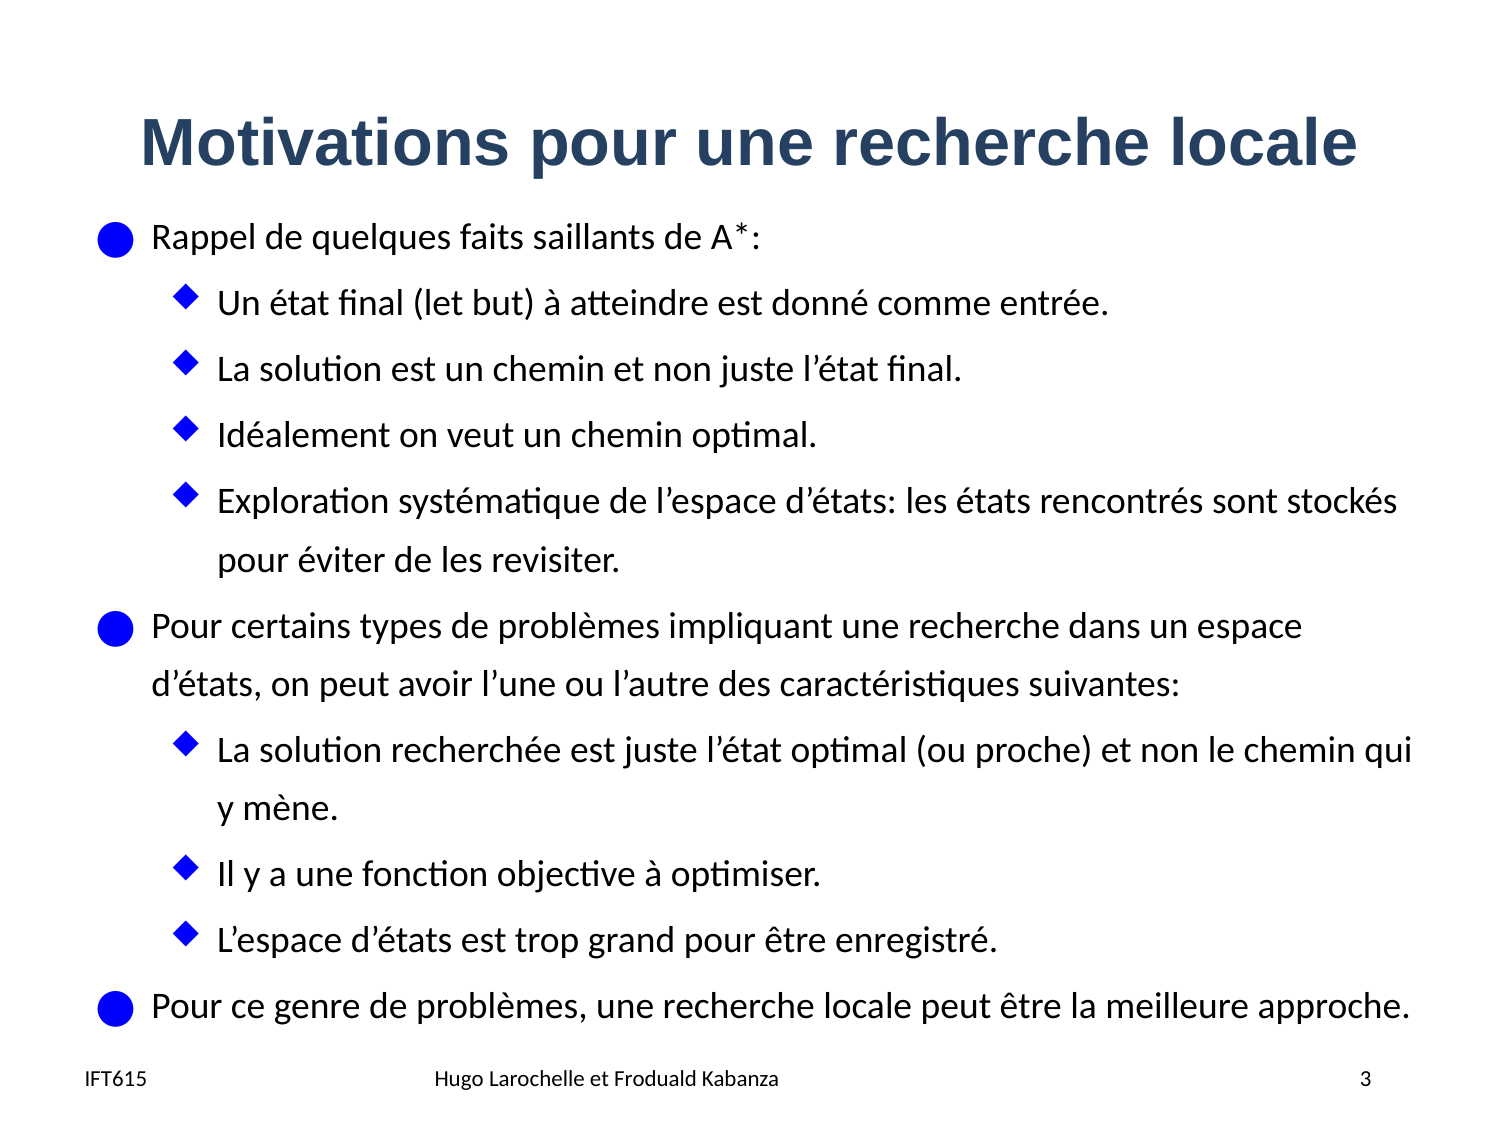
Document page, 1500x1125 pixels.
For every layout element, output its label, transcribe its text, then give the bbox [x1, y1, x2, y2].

slide_number 3 [1344, 1056, 1431, 1117]
footer IFT615 [69, 1056, 200, 1117]
slide_number Hugo Larochelle et Froduald Kabanza [419, 1056, 950, 1117]
title Motivations pour une recherche locale [75, 45, 1425, 233]
list Rappel de quelques faits saillants de A*: Un état final (let but) à atteindre est donné comme entrée. La solution est un chemin et non juste l’état final. Idéalement on veut un chemin optimal. Exploration systématique de l’espace d’états: les états rencontrés sont stockés pour éviter de les revisiter. Pour certains types de problèmes impliquant une recherche dans un espace d’états, on peut avoir l’une ou l’autre des caractéristiques suivantes: La solution recherchée est juste l’état optimal (ou proche) et non le chemin qui y mène. Il y a une fonction objective à optimiser. L’espace d’états est trop grand pour être enregistré. Pour ce genre de problèmes, une recherche locale peut être la meilleure approche. [80, 191, 1431, 934]
